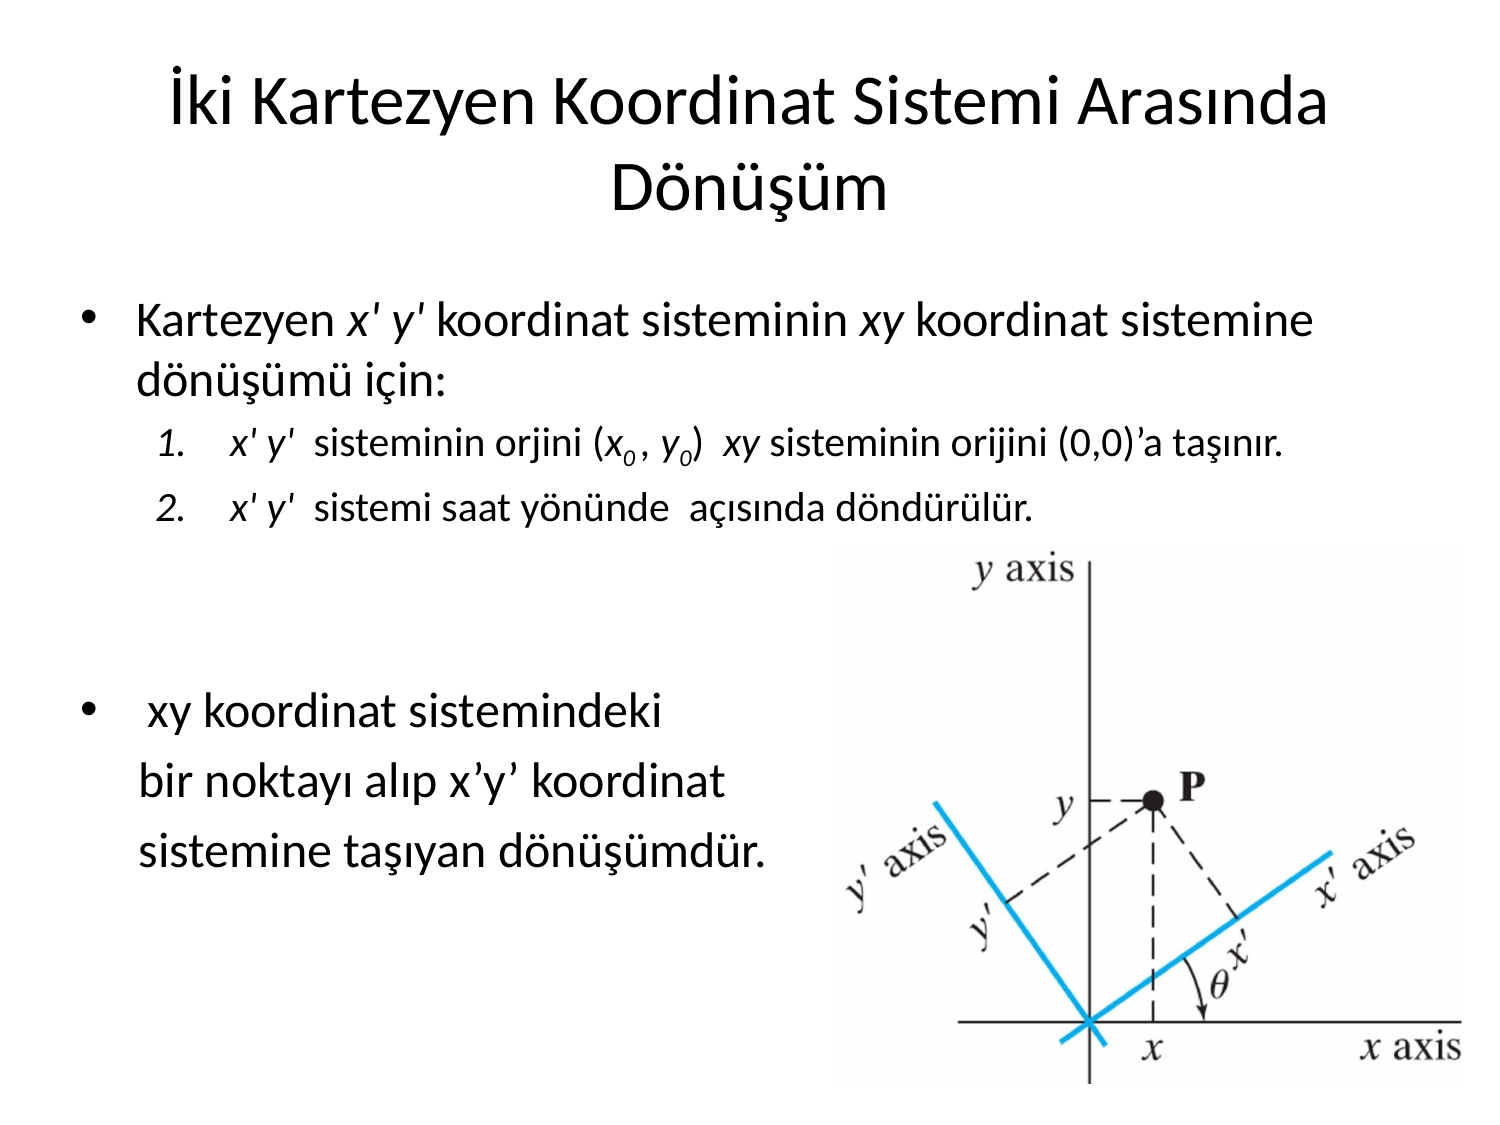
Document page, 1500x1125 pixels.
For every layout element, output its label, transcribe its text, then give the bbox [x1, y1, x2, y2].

title İki Kartezyen Koordinat Sistemi Arasında Dönüşüm [75, 45, 1425, 233]
picture [832, 545, 1462, 1084]
